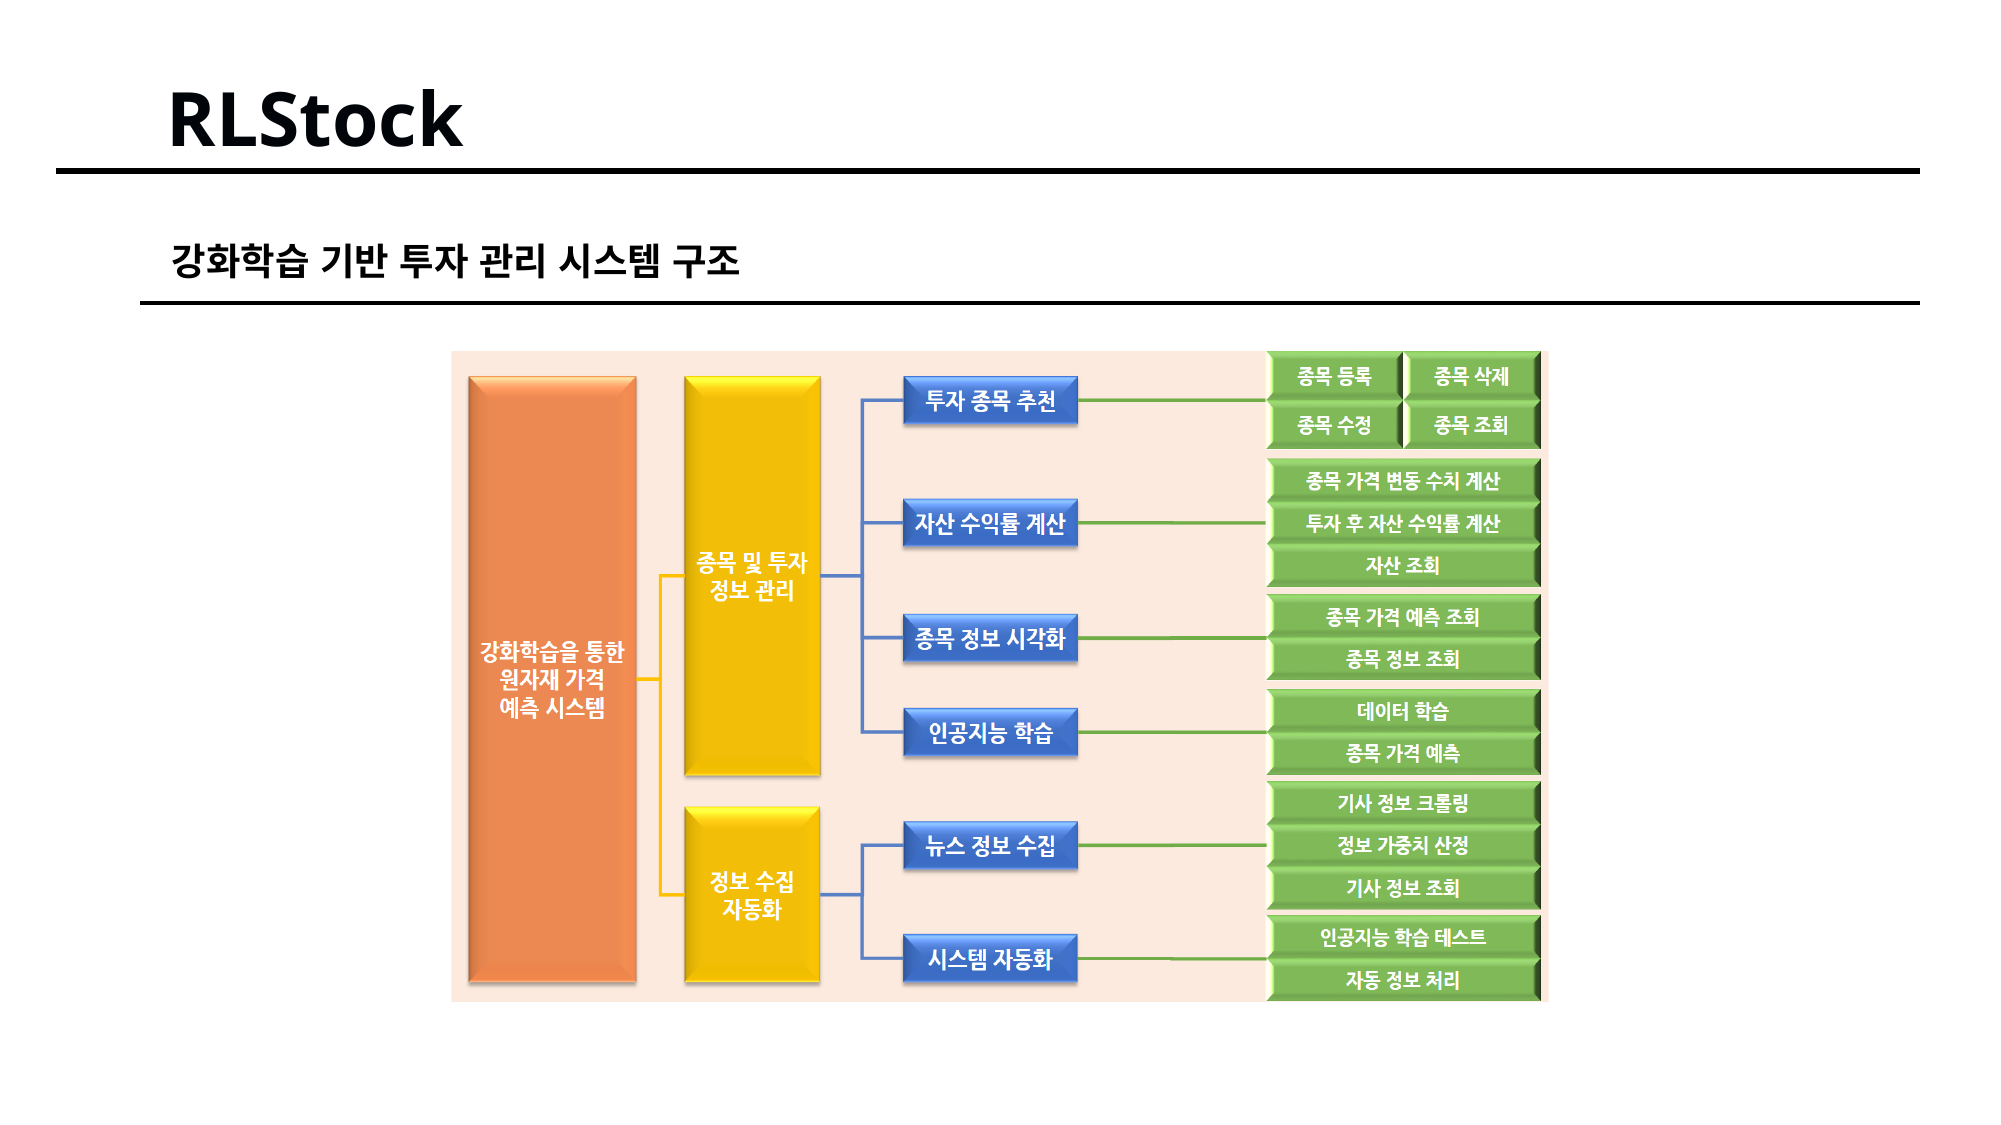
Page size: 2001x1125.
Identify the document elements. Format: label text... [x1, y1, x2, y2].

text_box RLStock [151, 63, 479, 169]
text_box 강화학습 기반 투자 관리 시스템 구조 [157, 230, 757, 291]
picture [450, 350, 1550, 1002]
text_box [420, 276, 2000, 360]
